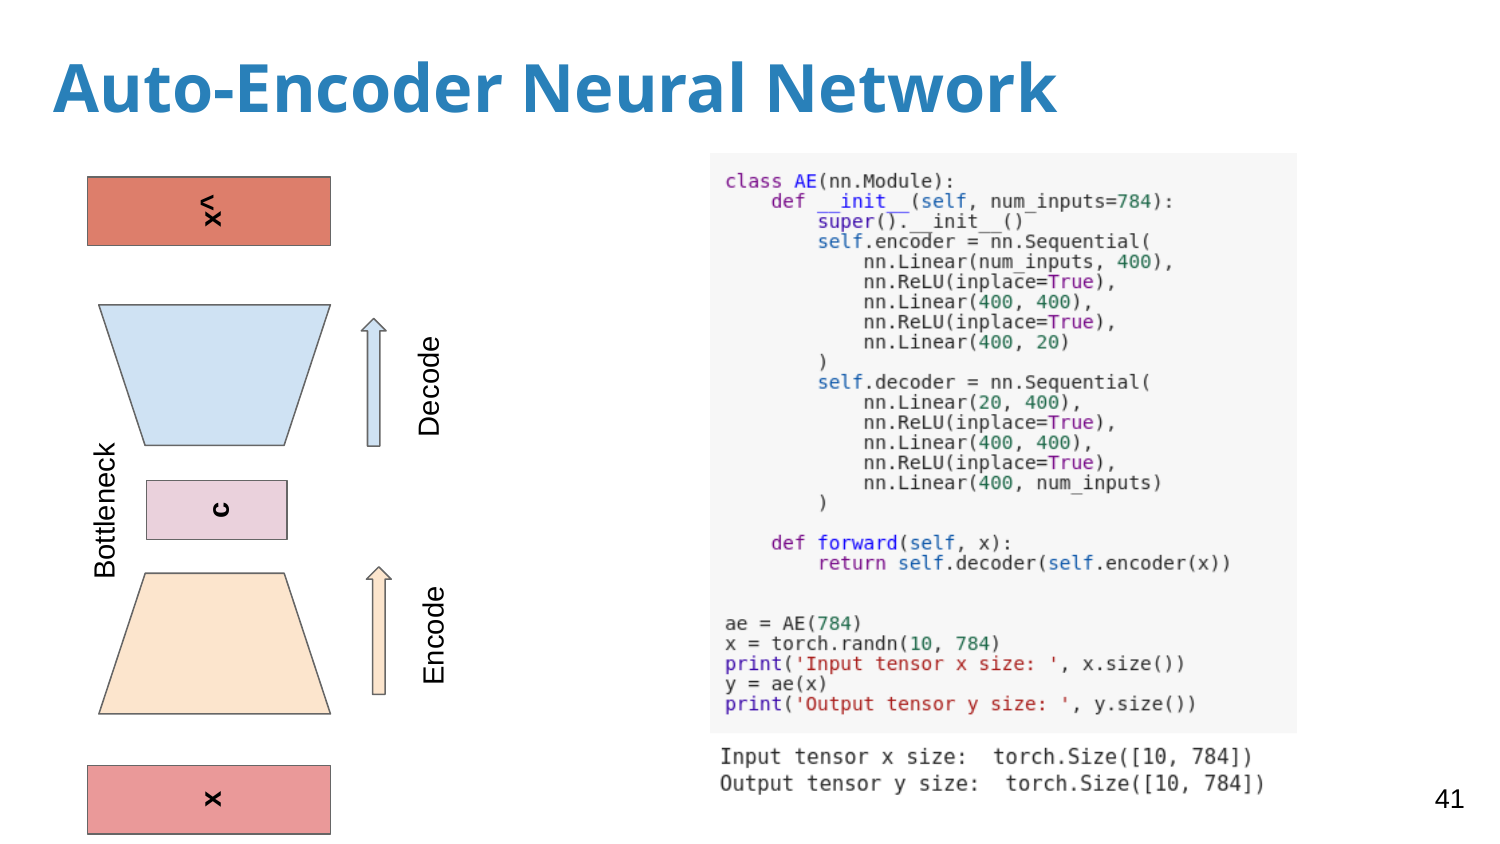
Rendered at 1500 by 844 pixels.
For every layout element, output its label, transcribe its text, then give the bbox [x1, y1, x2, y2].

title Auto-Encoder Neural Network [38, 0, 1225, 141]
text_box x [87, 765, 331, 834]
picture [710, 153, 1297, 807]
text_box [361, 318, 387, 447]
text_box [366, 566, 392, 695]
text_box x^ [87, 176, 331, 246]
text_box Encode [399, 518, 457, 701]
slide_number ‹#› [1389, 764, 1480, 830]
text_box [98, 304, 331, 446]
text_box Decode [394, 270, 452, 452]
text_box Bottleneck [70, 405, 136, 595]
text_box [98, 573, 331, 714]
text_box c [146, 480, 288, 540]
